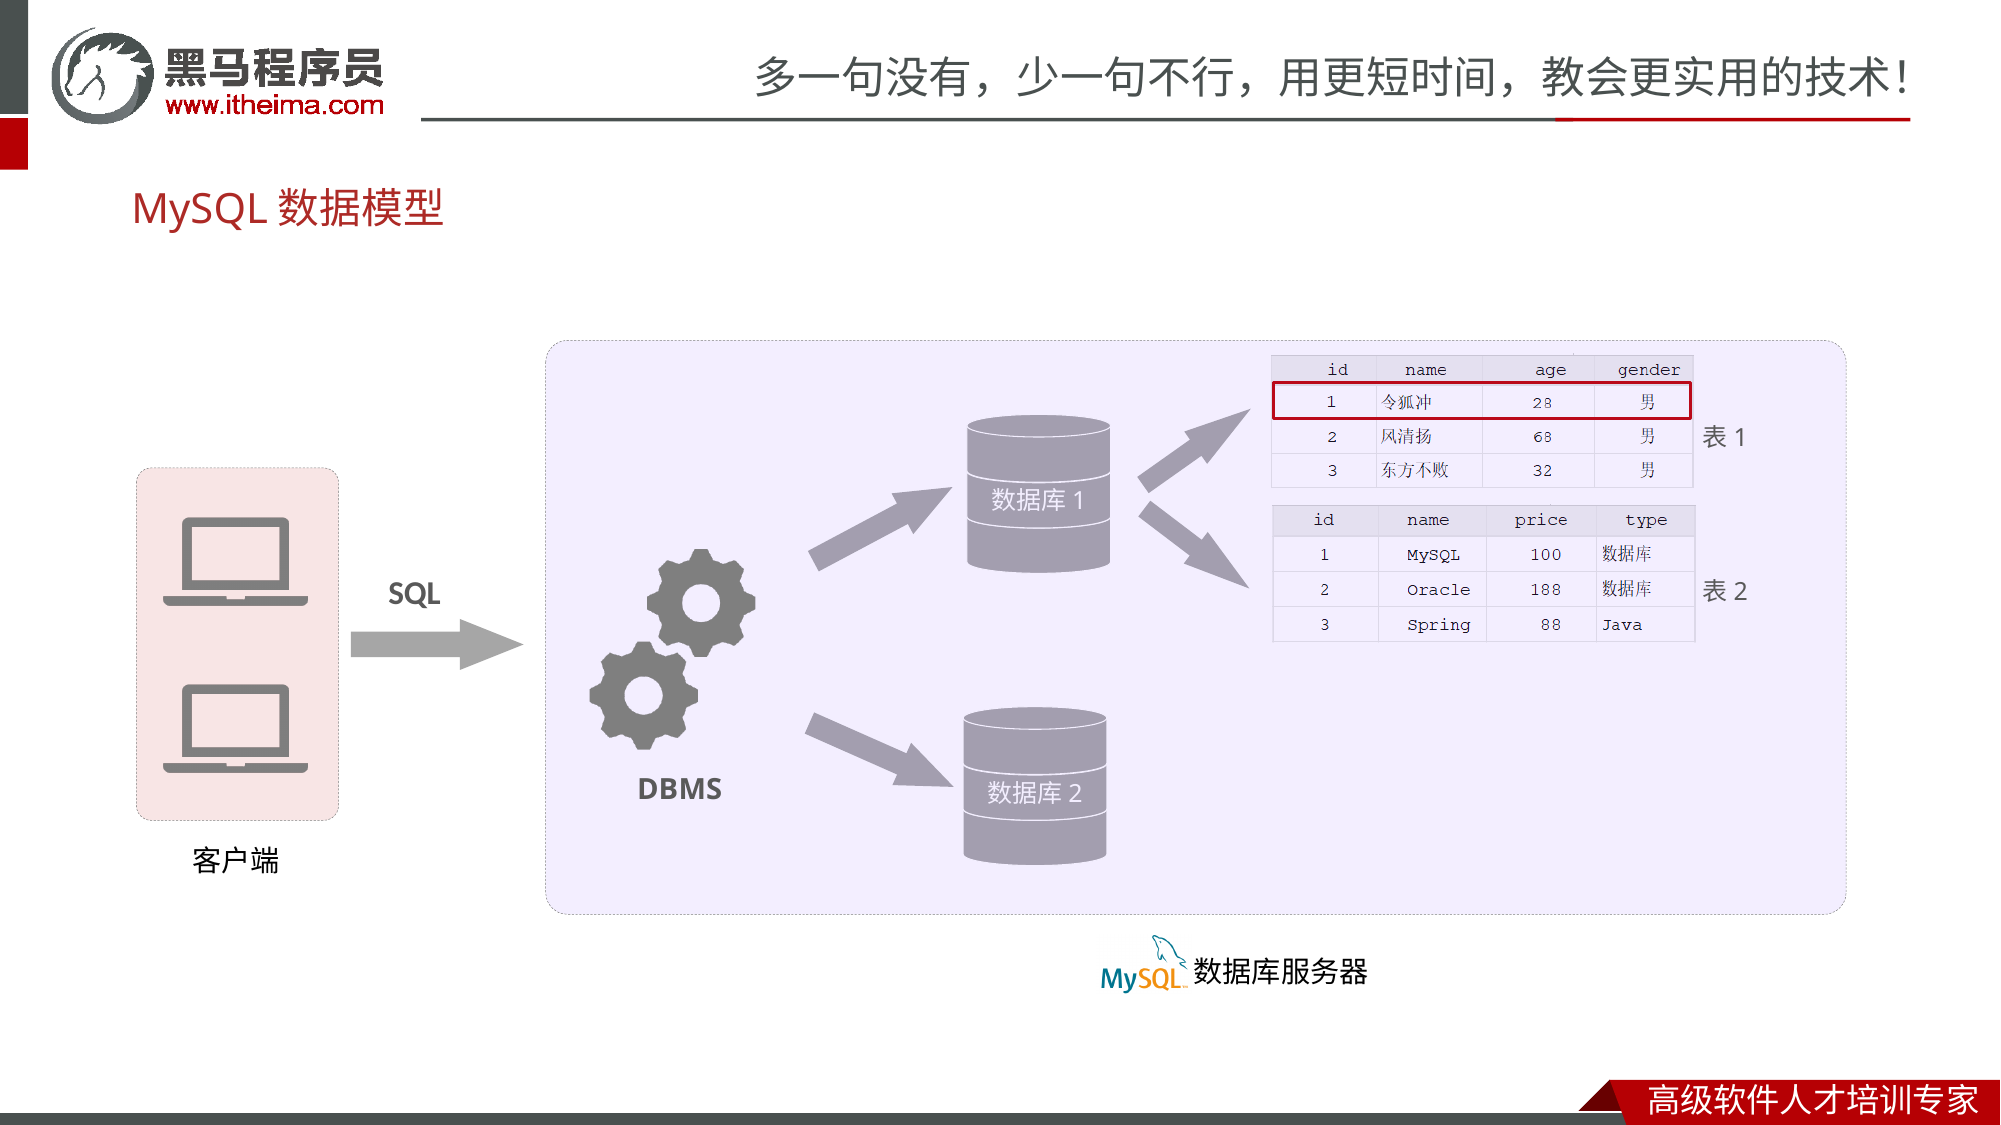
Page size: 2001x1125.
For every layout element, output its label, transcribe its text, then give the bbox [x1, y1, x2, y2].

text_box SQL [373, 563, 473, 619]
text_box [136, 467, 339, 886]
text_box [545, 340, 1847, 998]
title MySQL数据模型 [116, 164, 1880, 250]
picture [50, 26, 384, 125]
text_box [348, 619, 526, 672]
